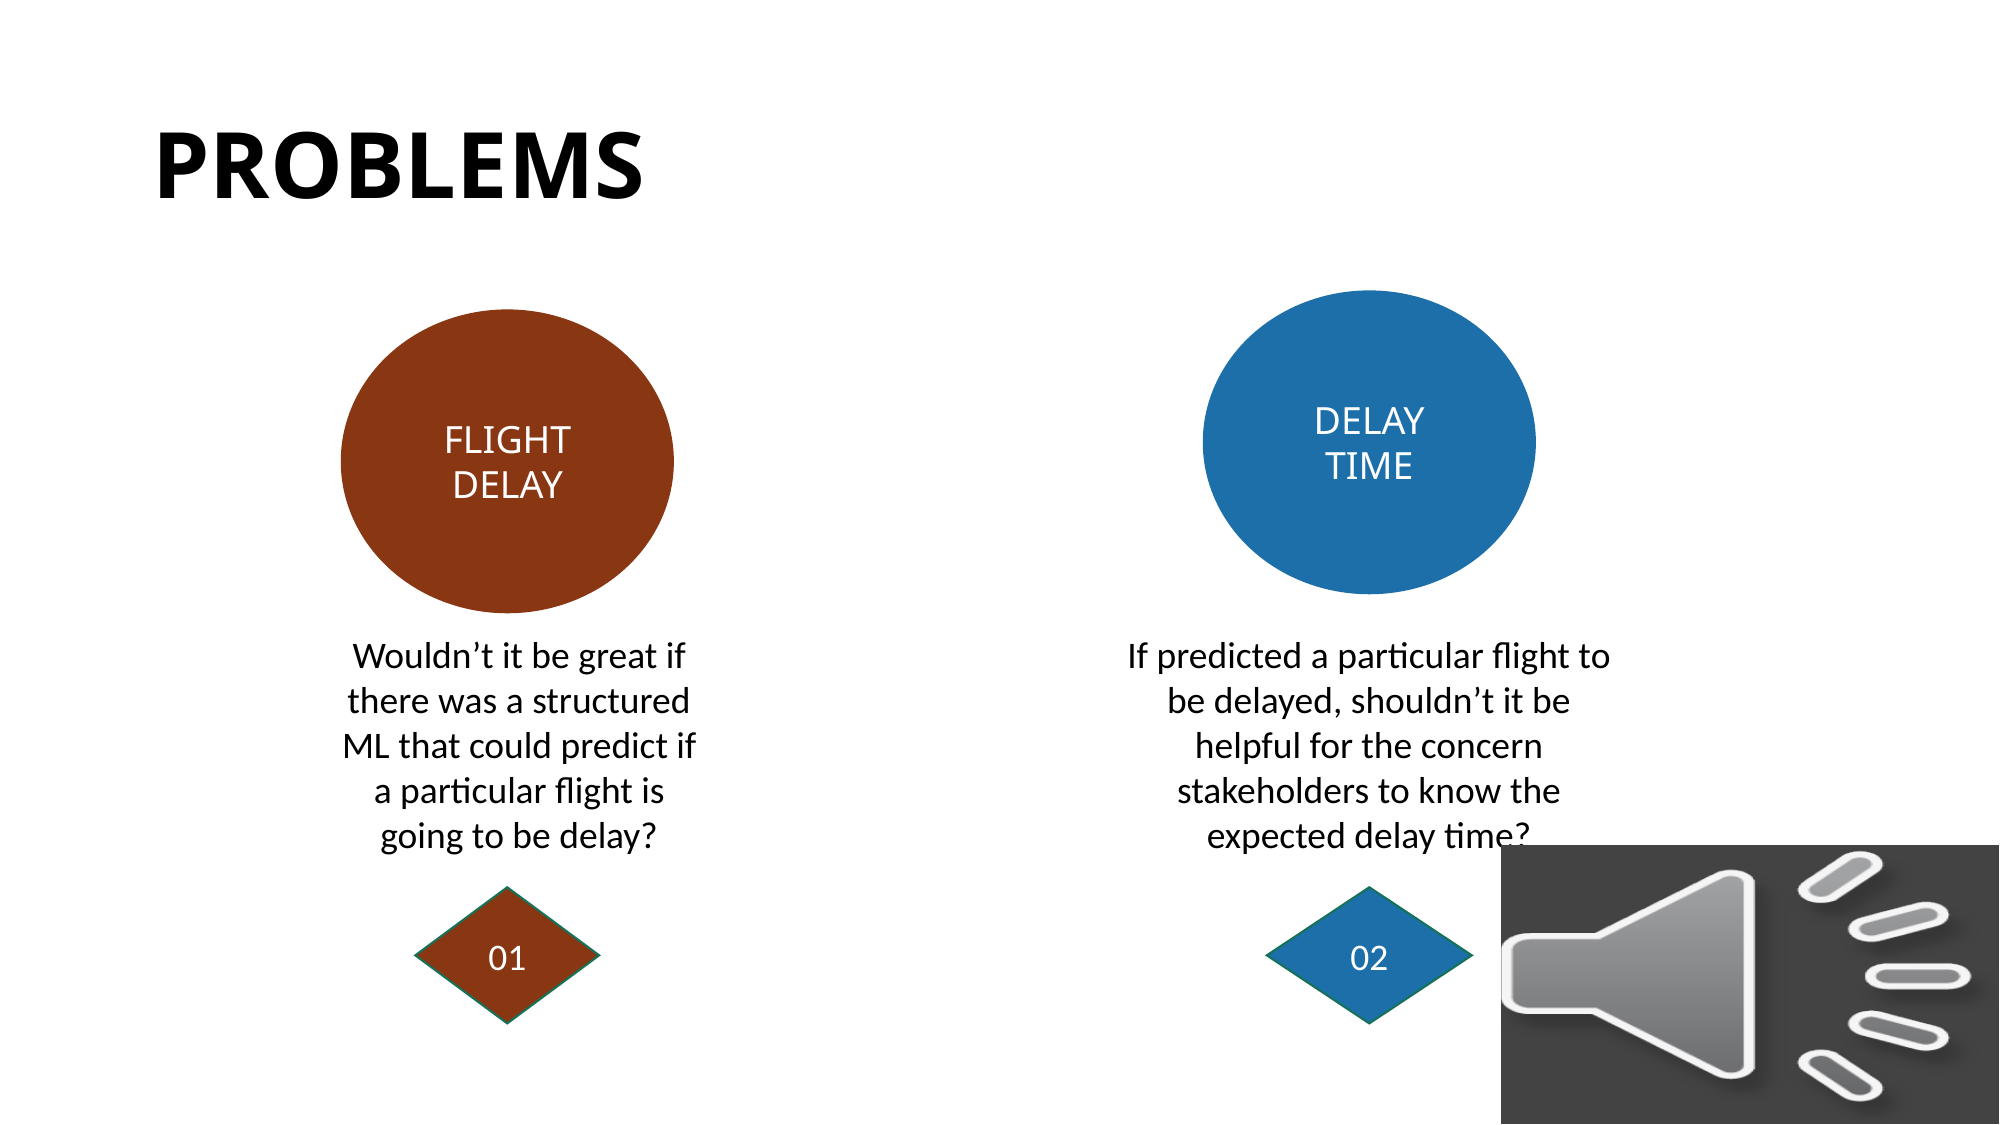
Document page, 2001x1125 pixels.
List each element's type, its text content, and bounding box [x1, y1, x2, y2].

text_box DELAY TIME [1202, 290, 1536, 595]
text_box 01 [413, 885, 601, 1025]
title PROBLEMS [137, 59, 1863, 278]
picture [1499, 843, 2000, 1125]
text_box Wouldn’t it be great if there was a structured ML that could predict if a particular flight is going to be delay? [320, 623, 719, 864]
text_box If predicted a particular flight to be delayed, shouldn’t it be helpful for the concern stakeholders to know the expected delay time? [1111, 623, 1627, 864]
text_box FLIGHT DELAY [340, 309, 674, 614]
text_box 02 [1264, 886, 1474, 1025]
